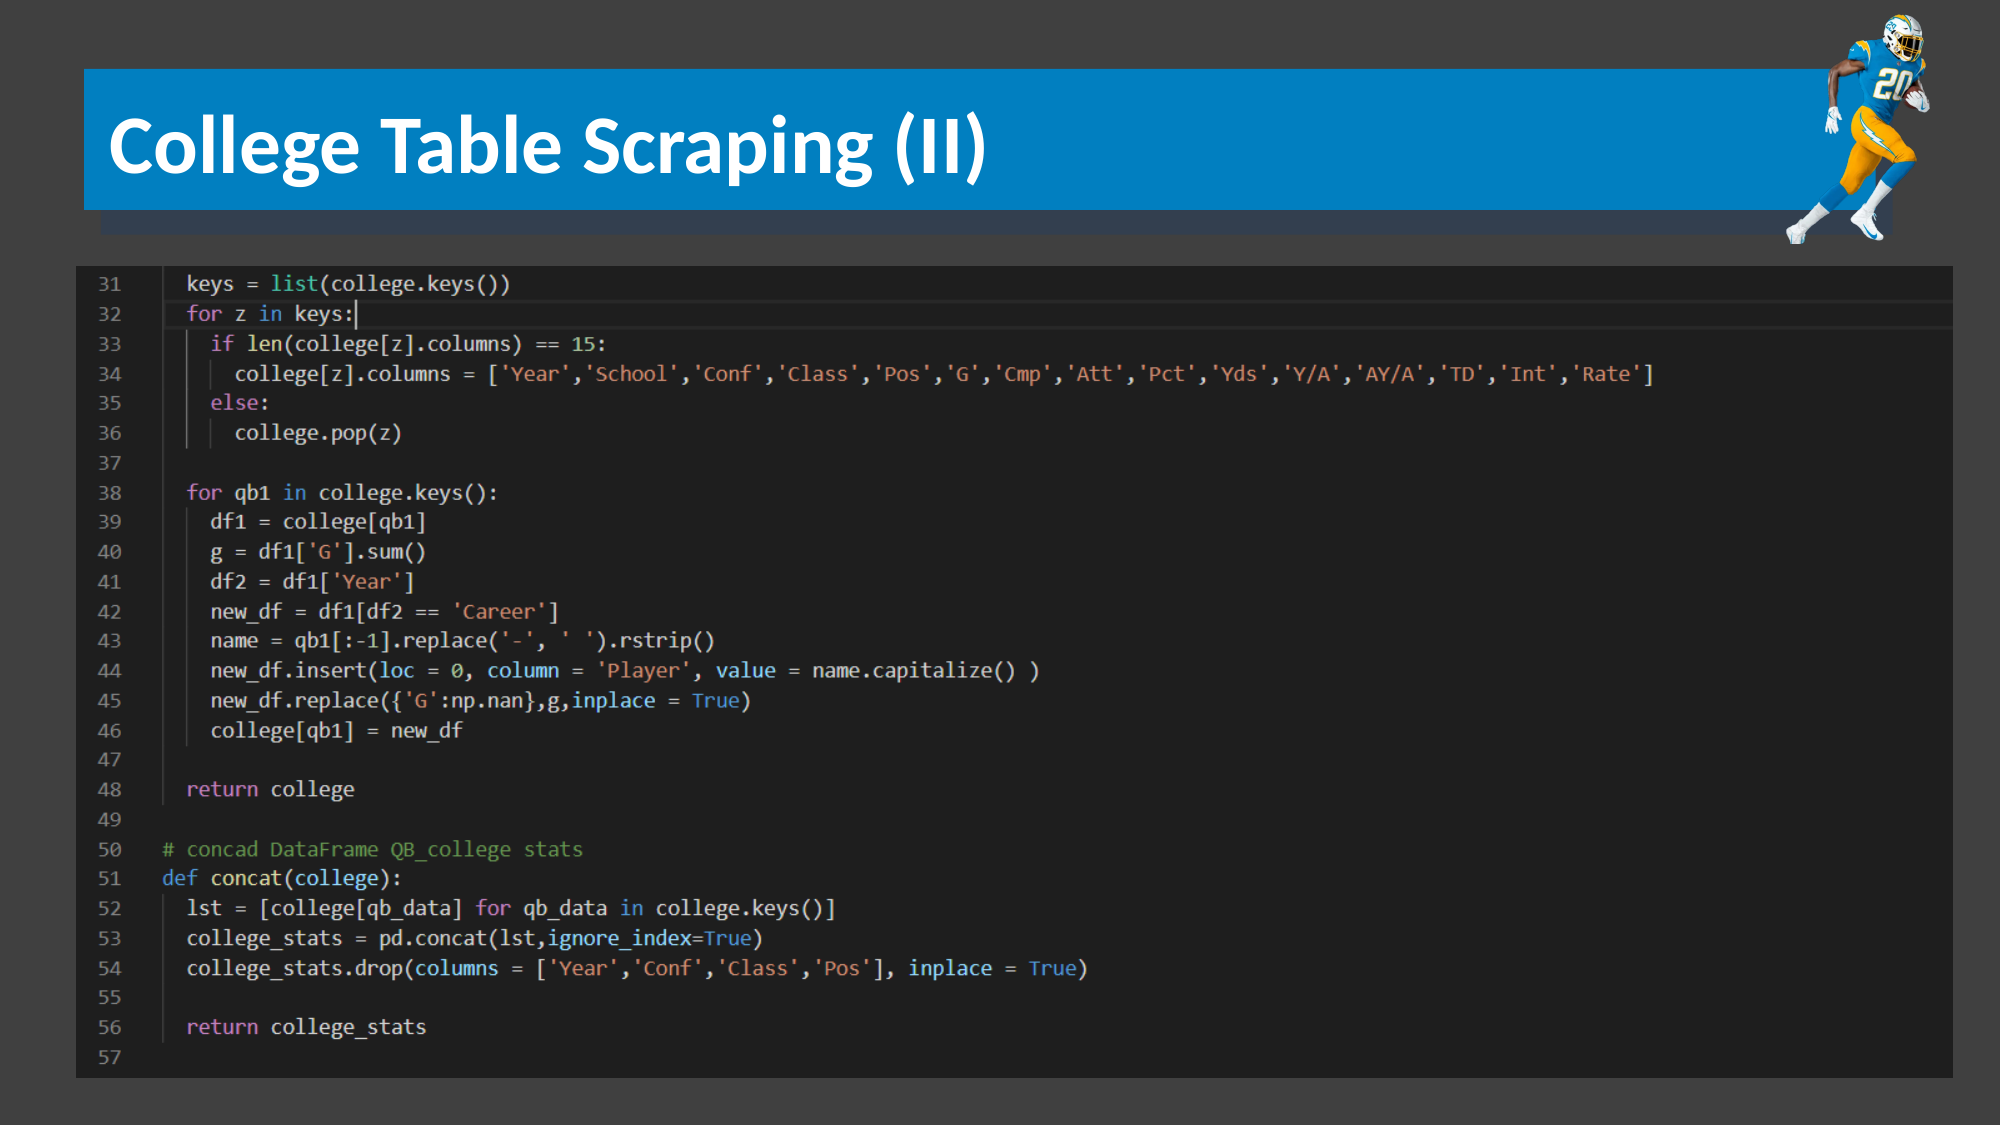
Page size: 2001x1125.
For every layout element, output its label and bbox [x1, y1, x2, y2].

picture [75, 266, 1953, 1078]
text_box [84, 12, 2000, 244]
